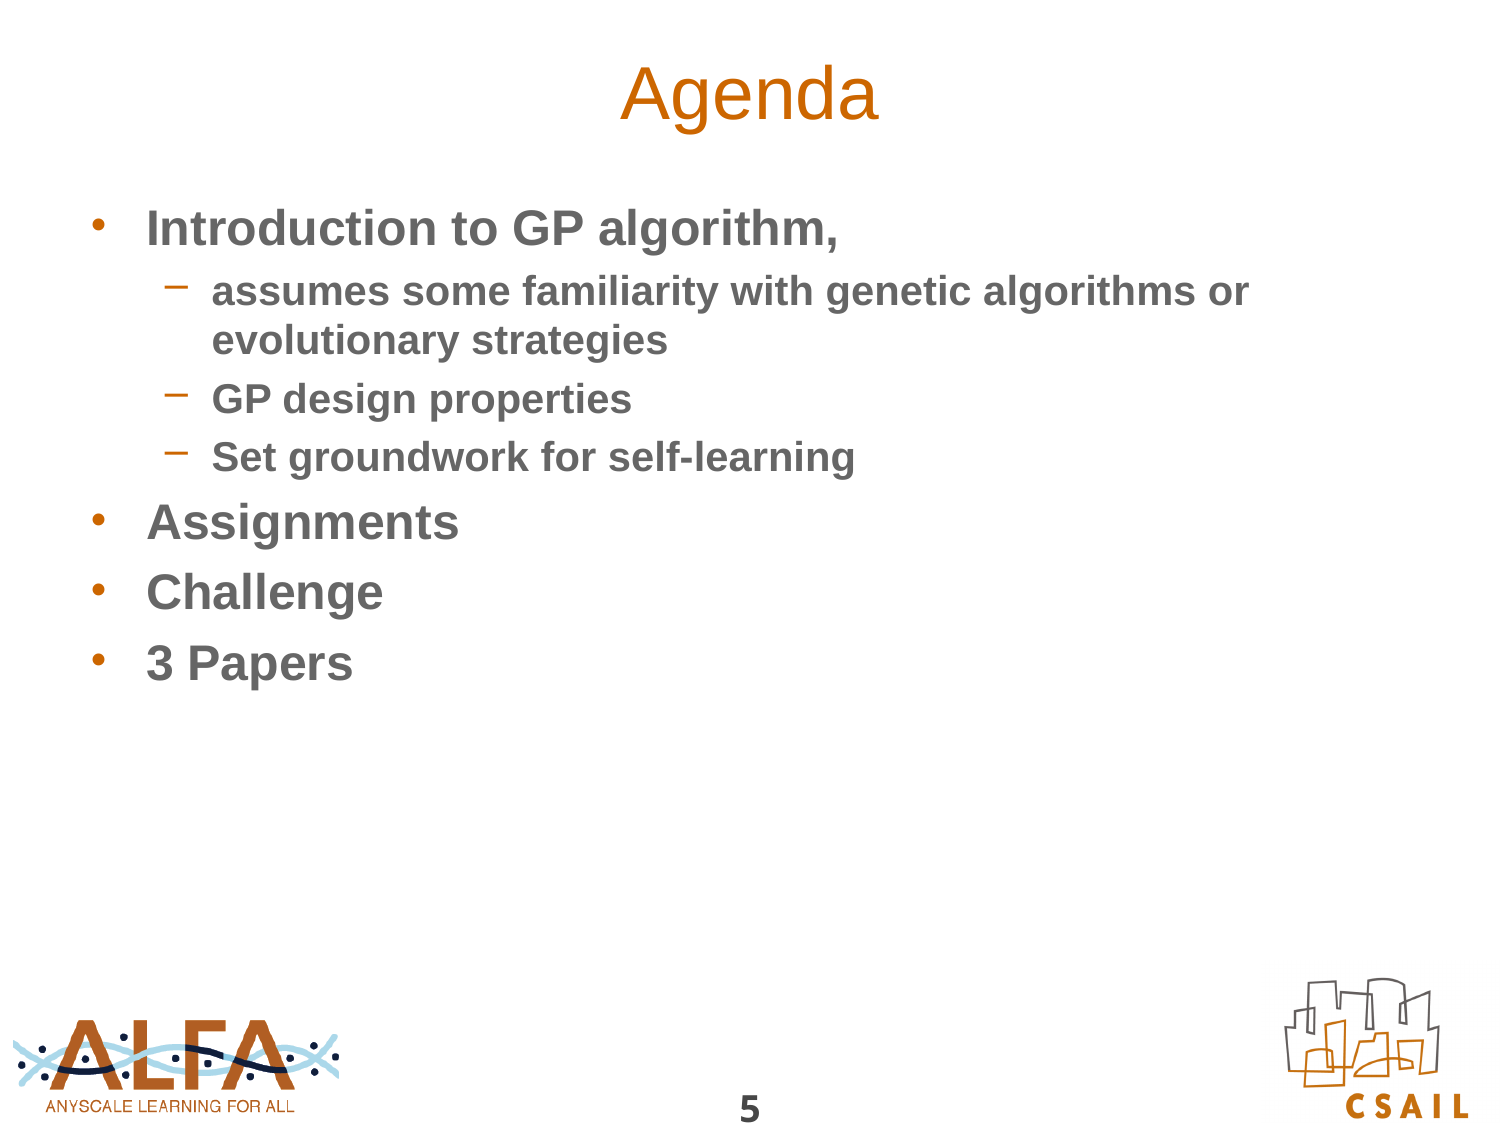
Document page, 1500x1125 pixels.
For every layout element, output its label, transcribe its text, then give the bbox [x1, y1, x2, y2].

picture [1261, 960, 1500, 1123]
text_box 5 [575, 1077, 925, 1125]
list Introduction to GP algorithm, assumes some familiarity with genetic algorithms or evolutionary strategies GP design properties Set groundwork for self-learning Assignments Challenge 3 Papers [75, 187, 1438, 1013]
picture [13, 1009, 339, 1113]
title Agenda [0, 37, 1500, 138]
